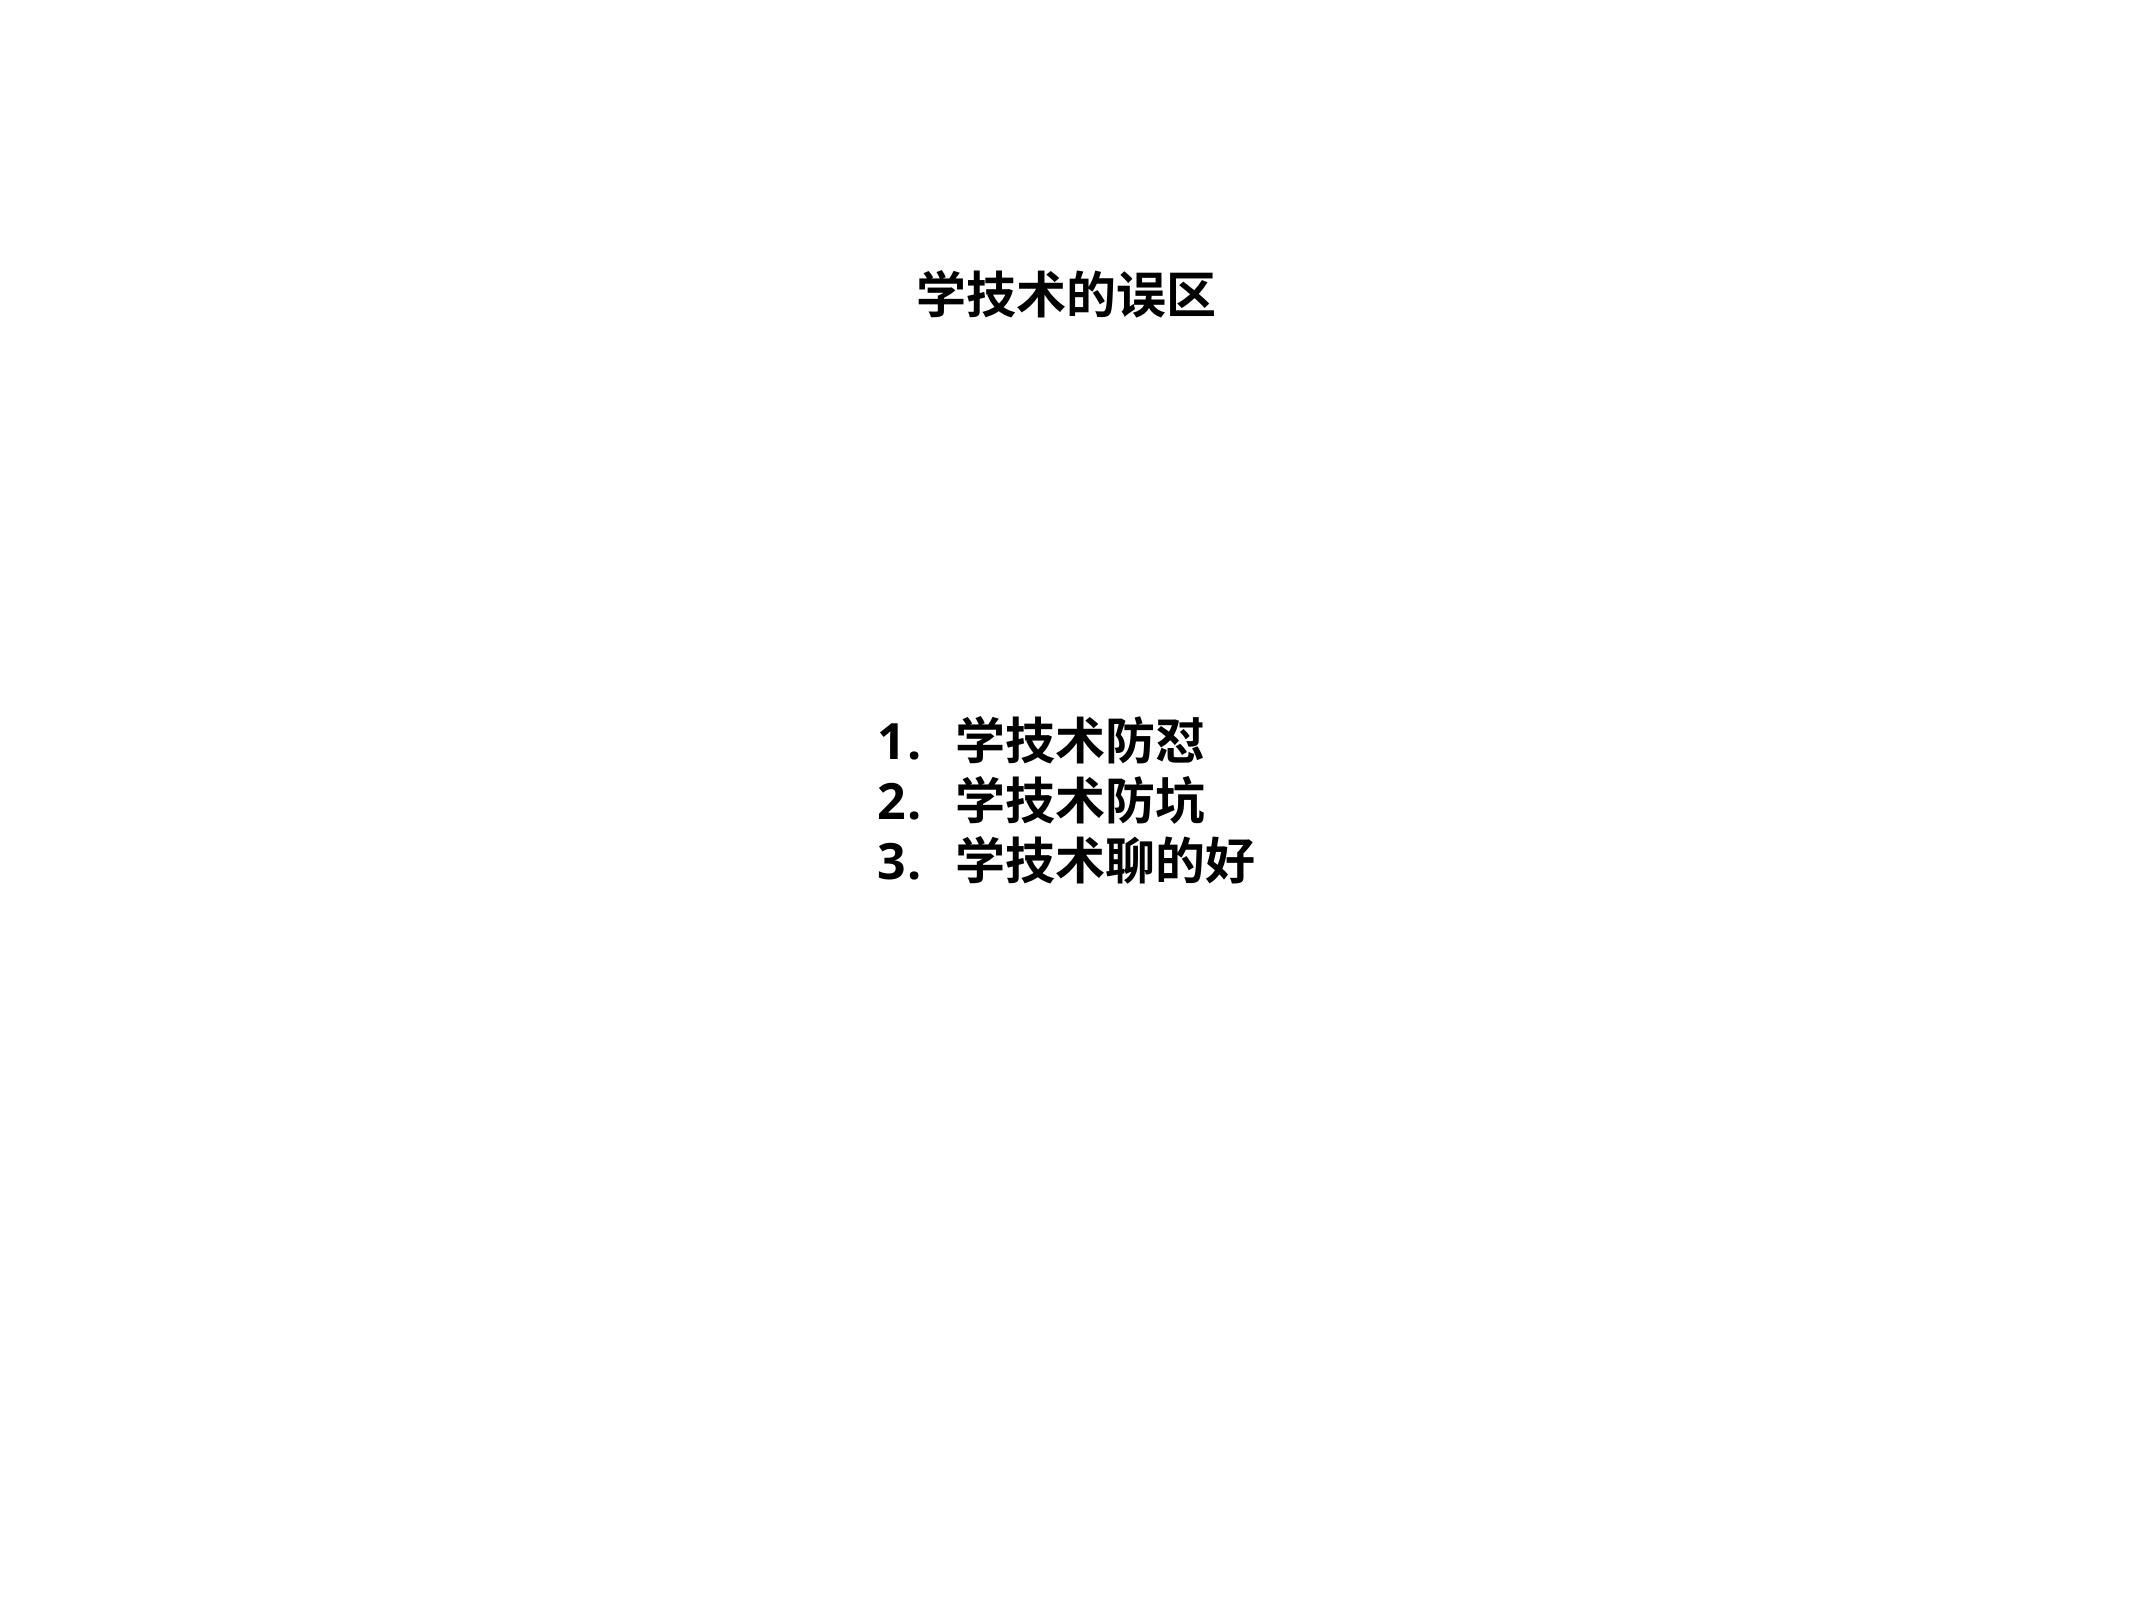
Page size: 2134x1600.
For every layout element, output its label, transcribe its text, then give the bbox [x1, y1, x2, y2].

text_box 学技术的误区 [908, 255, 1225, 332]
text_box 学技术防怼 学技术防坑 学技术聊的好 [869, 701, 1265, 899]
